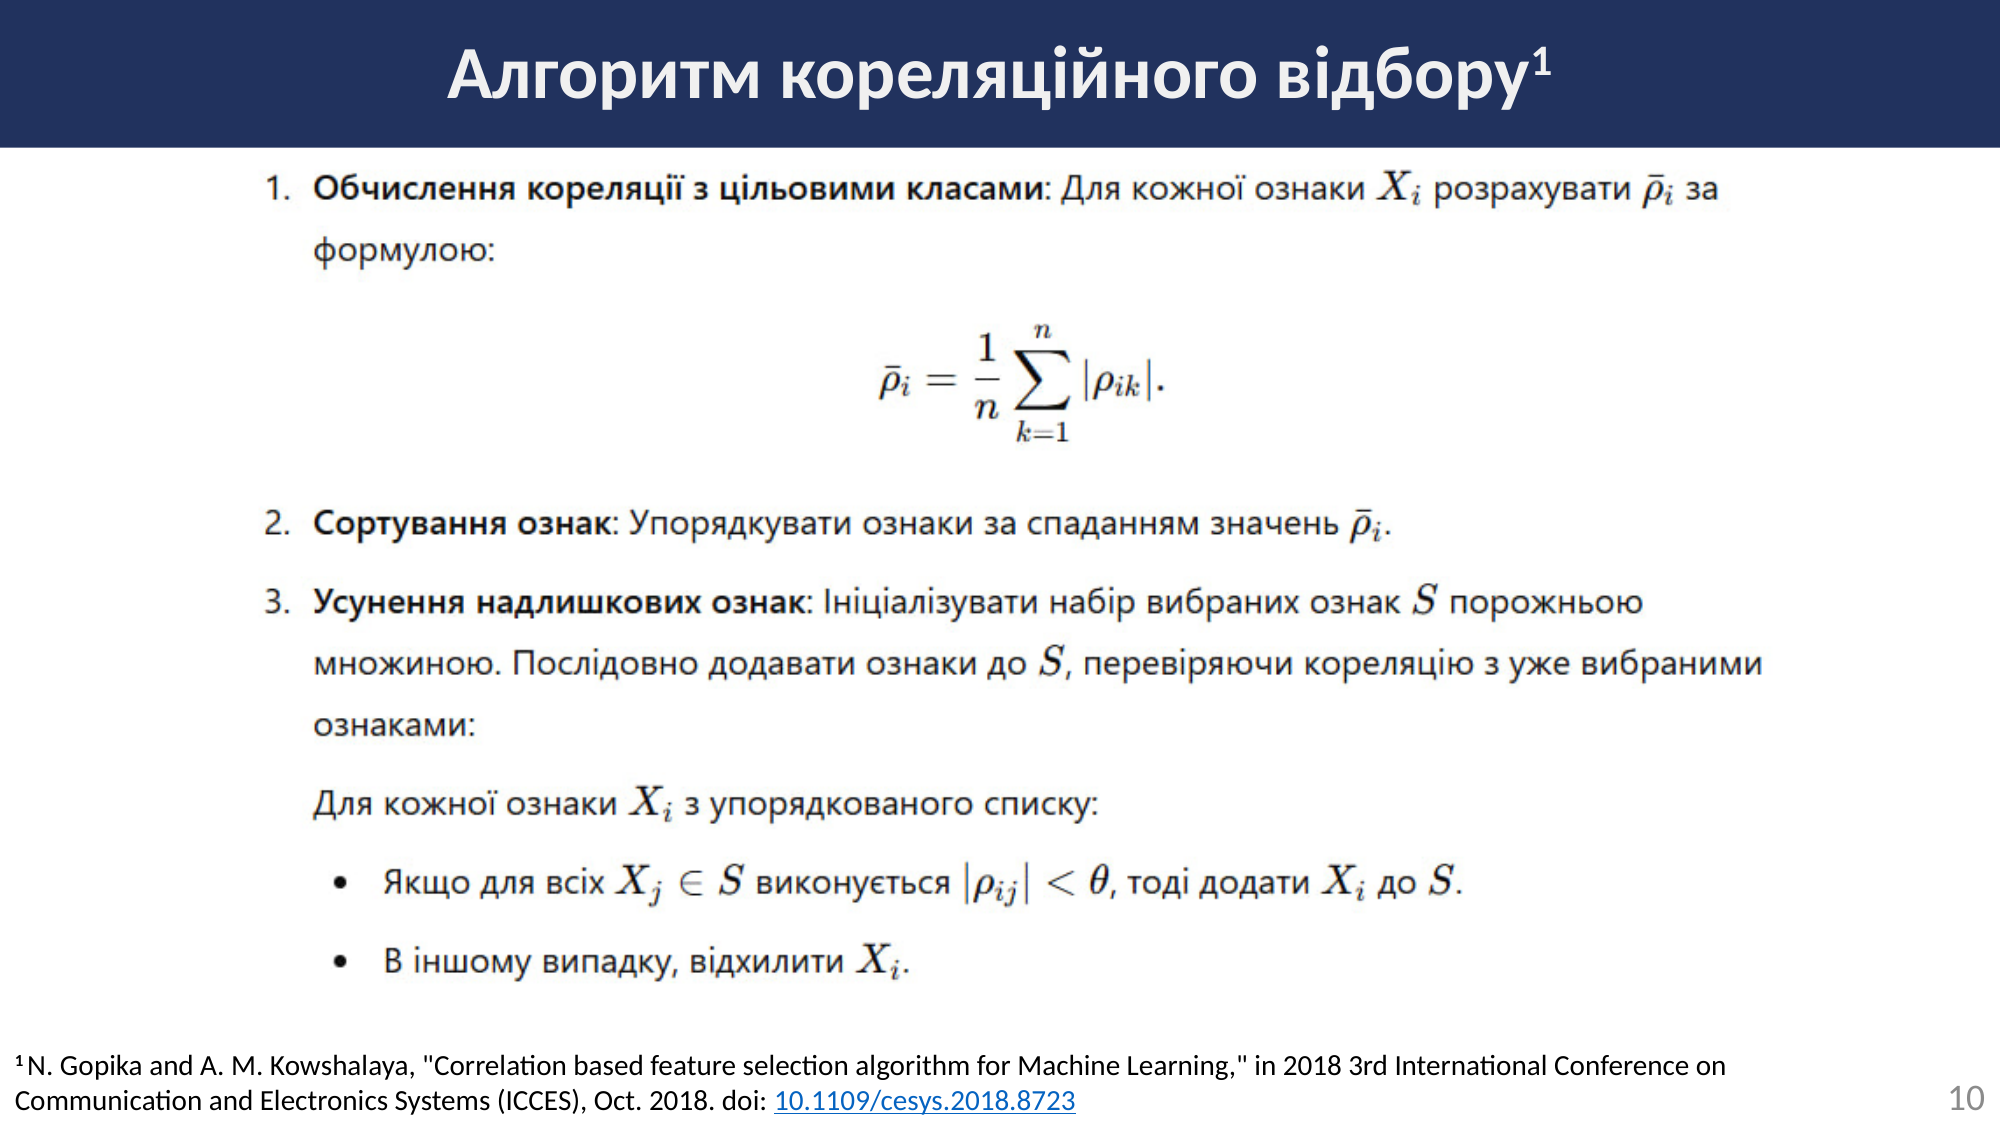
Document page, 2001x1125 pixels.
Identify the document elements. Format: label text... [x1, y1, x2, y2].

slide_number 10 [1550, 1065, 2000, 1125]
title Алгоритм кореляційного відбору1 [0, 0, 2000, 148]
text_box 1 N. Gopika and A. M. Kowshalaya, "Correlation based feature selection algorithm for Machine Learning," in 2018 3rd International Conference on Communication and Electronics Systems (ICCES), Oct. 2018. doi: 10.1109/cesys.2018.8723 [0, 1039, 1810, 1124]
picture [217, 165, 1783, 1022]
